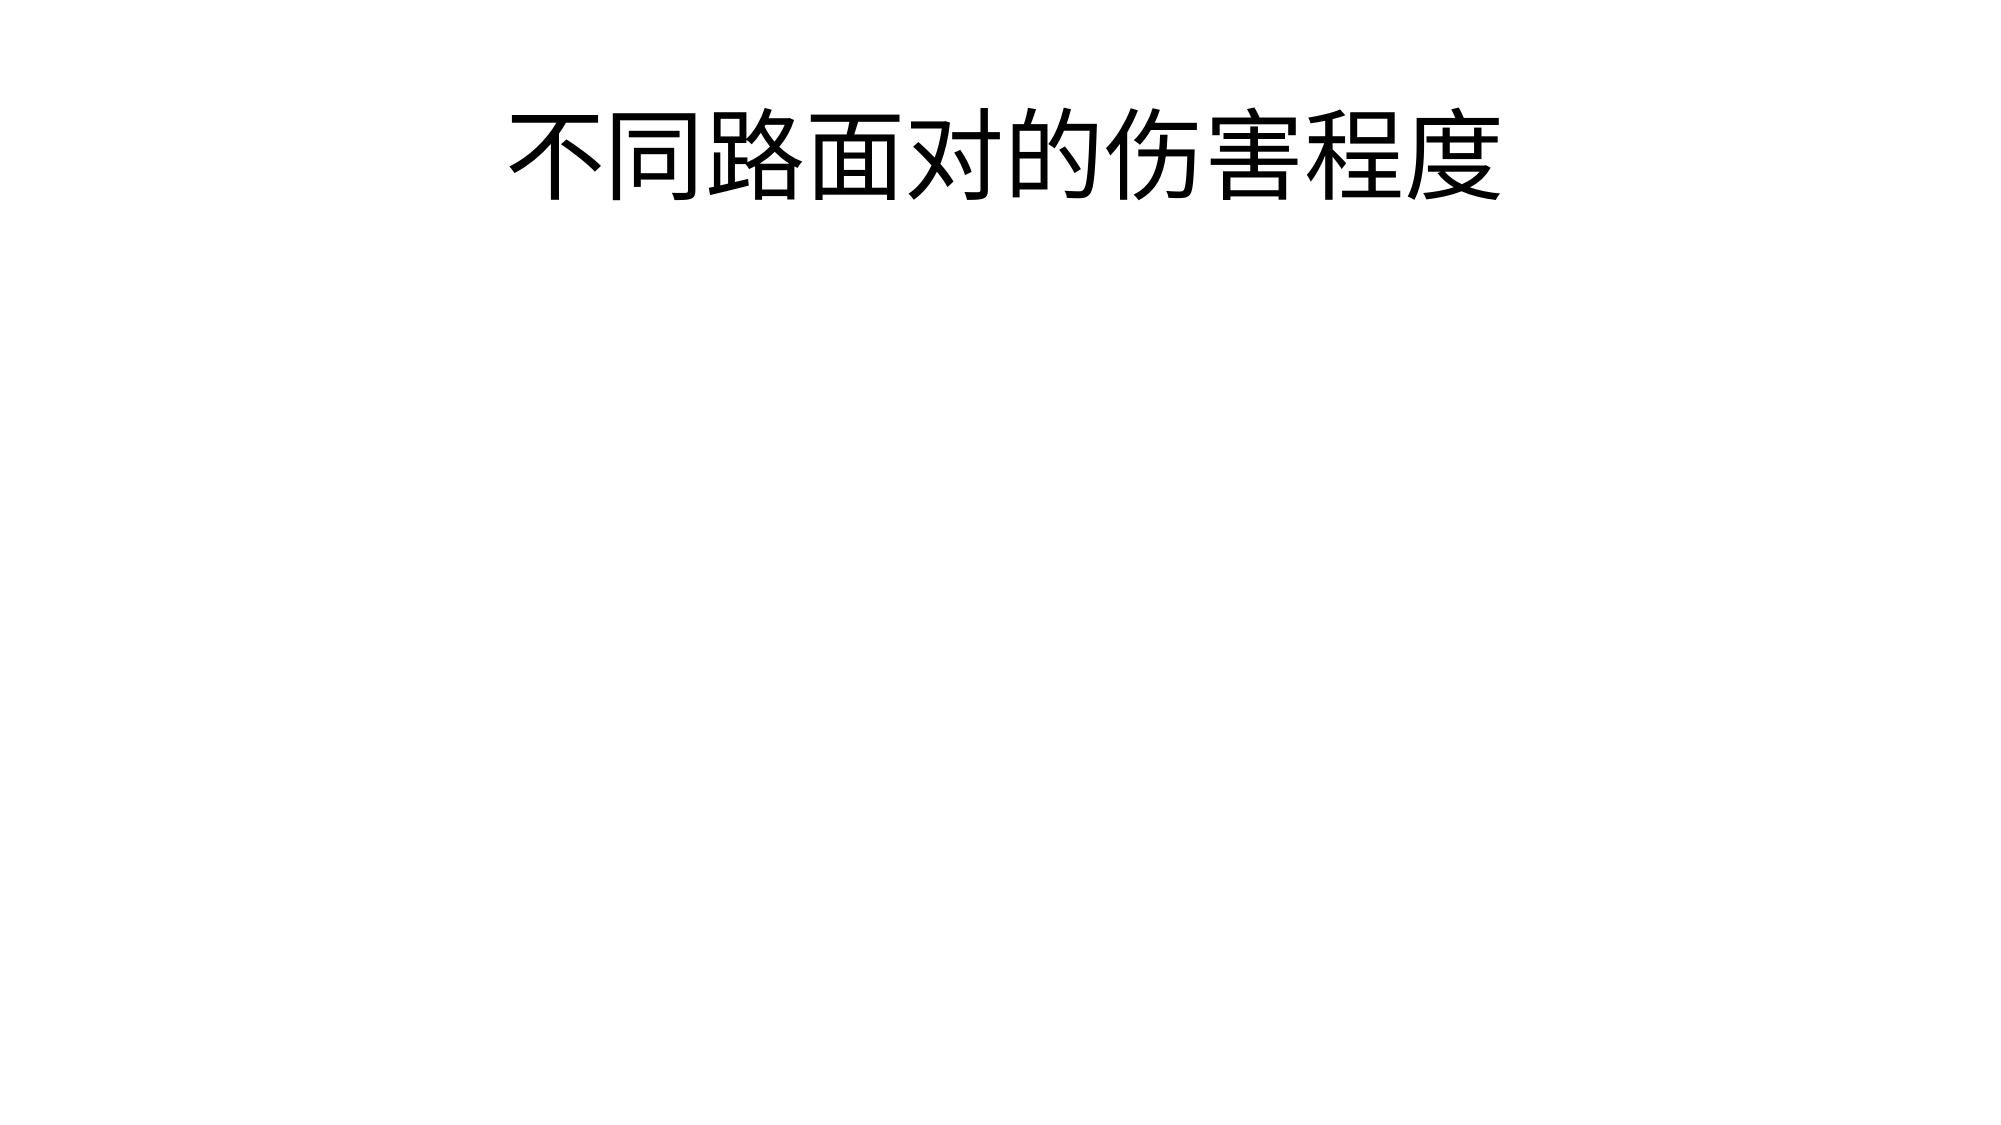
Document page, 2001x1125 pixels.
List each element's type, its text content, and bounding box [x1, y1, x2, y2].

text_box 不同路面对的伤害程度 [485, 69, 1526, 222]
